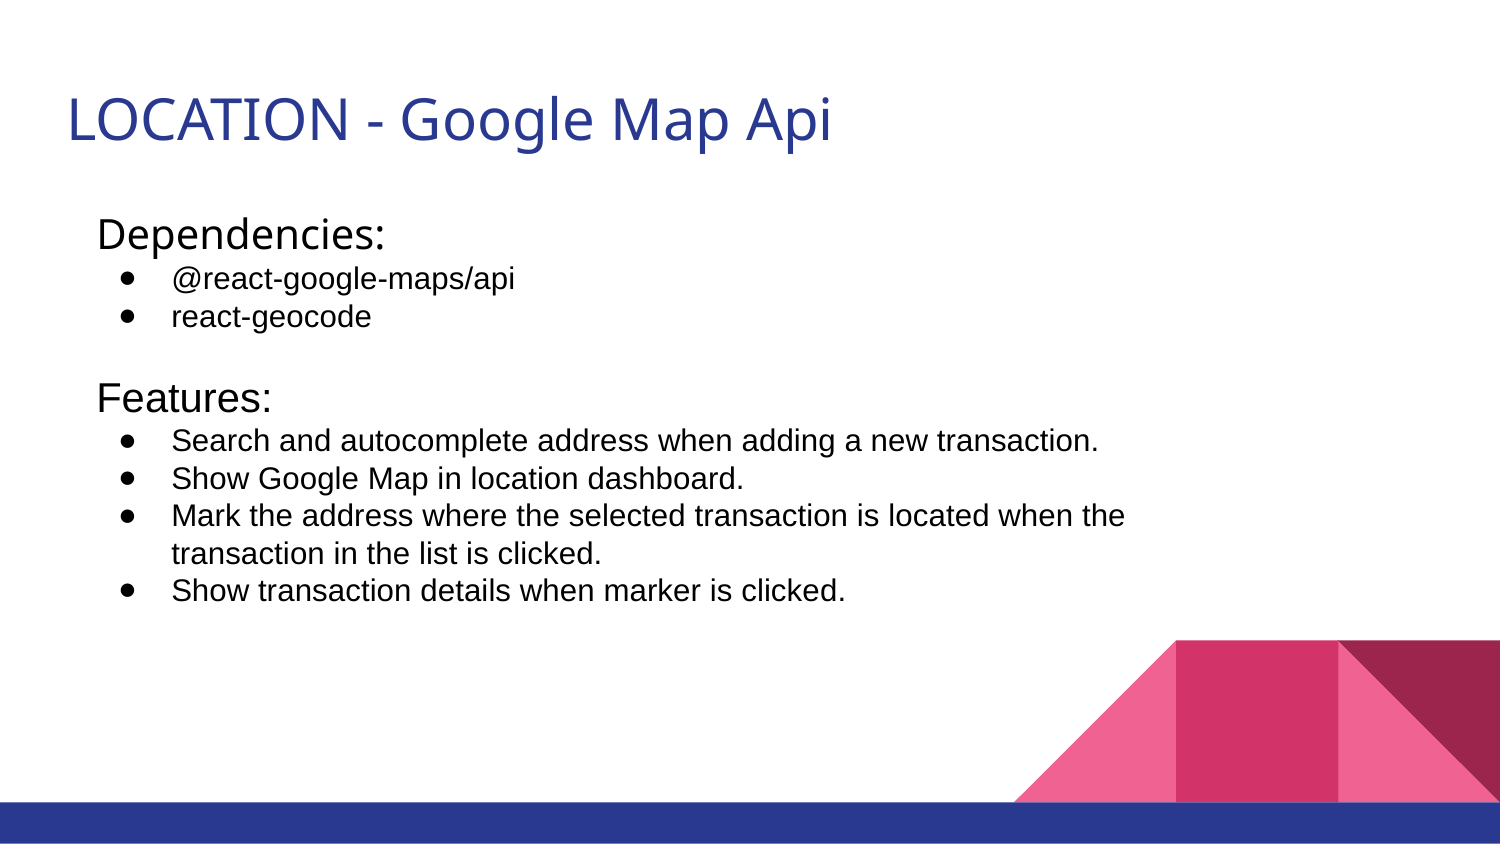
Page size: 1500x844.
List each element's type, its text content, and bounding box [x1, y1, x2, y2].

text_box Dependencies: @react-google-maps/api react-geocode Features: Search and autocomplete address when adding a new transaction. Show Google Map in location dashboard. Mark the address where the selected transaction is located when the transaction in the list is clicked. Show transaction details when marker is clicked. [81, 193, 1197, 658]
title LOCATION - Google Map Api [51, 67, 1449, 167]
